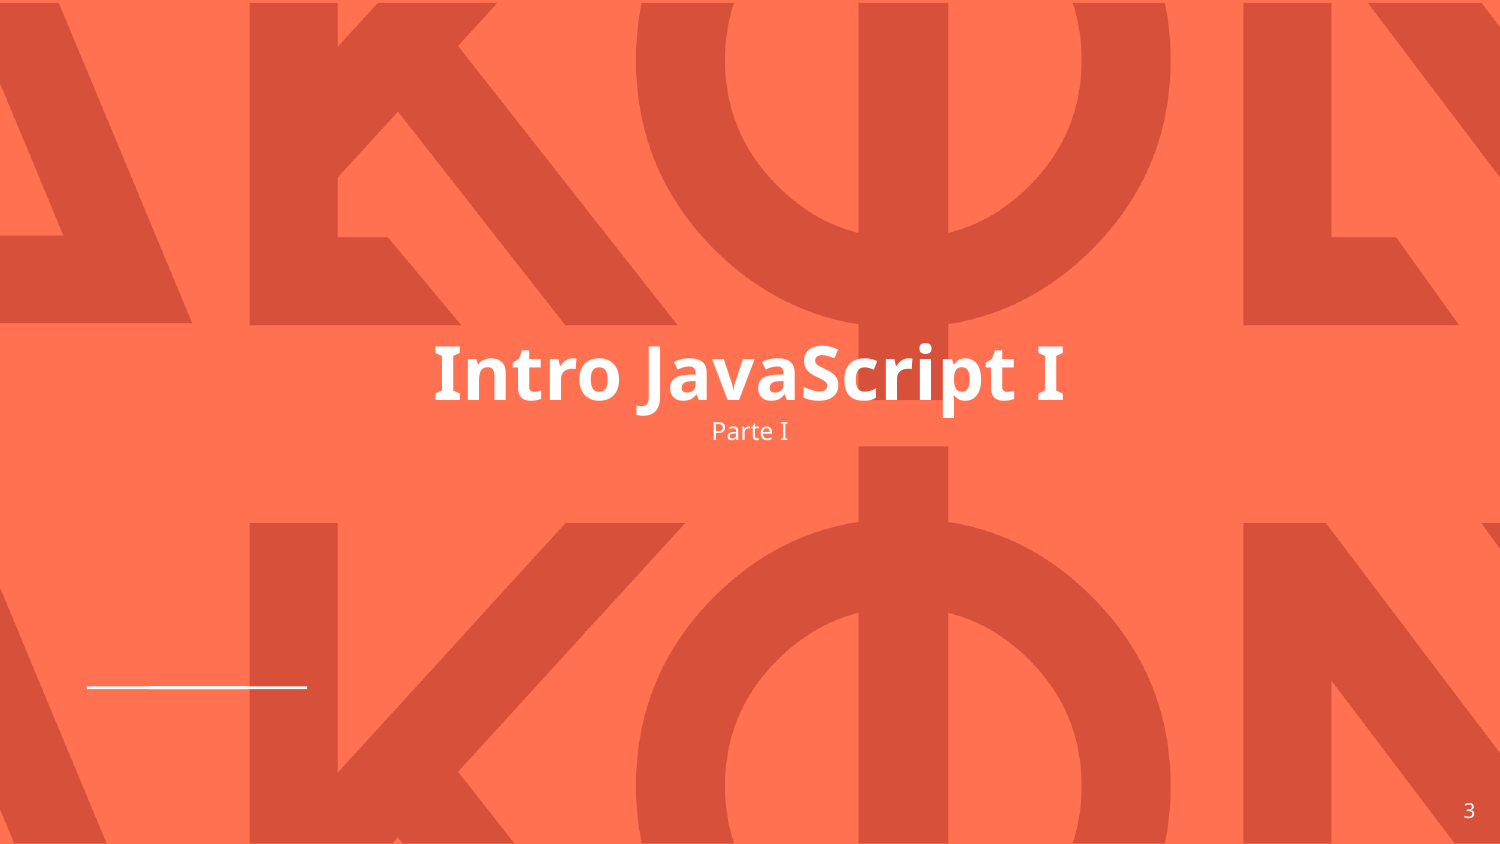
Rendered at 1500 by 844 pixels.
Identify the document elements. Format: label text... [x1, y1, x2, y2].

picture [0, 0, 1500, 844]
title Intro JavaScript I Parte I [174, 140, 1326, 631]
slide_number ‹#› [1400, 779, 1491, 844]
